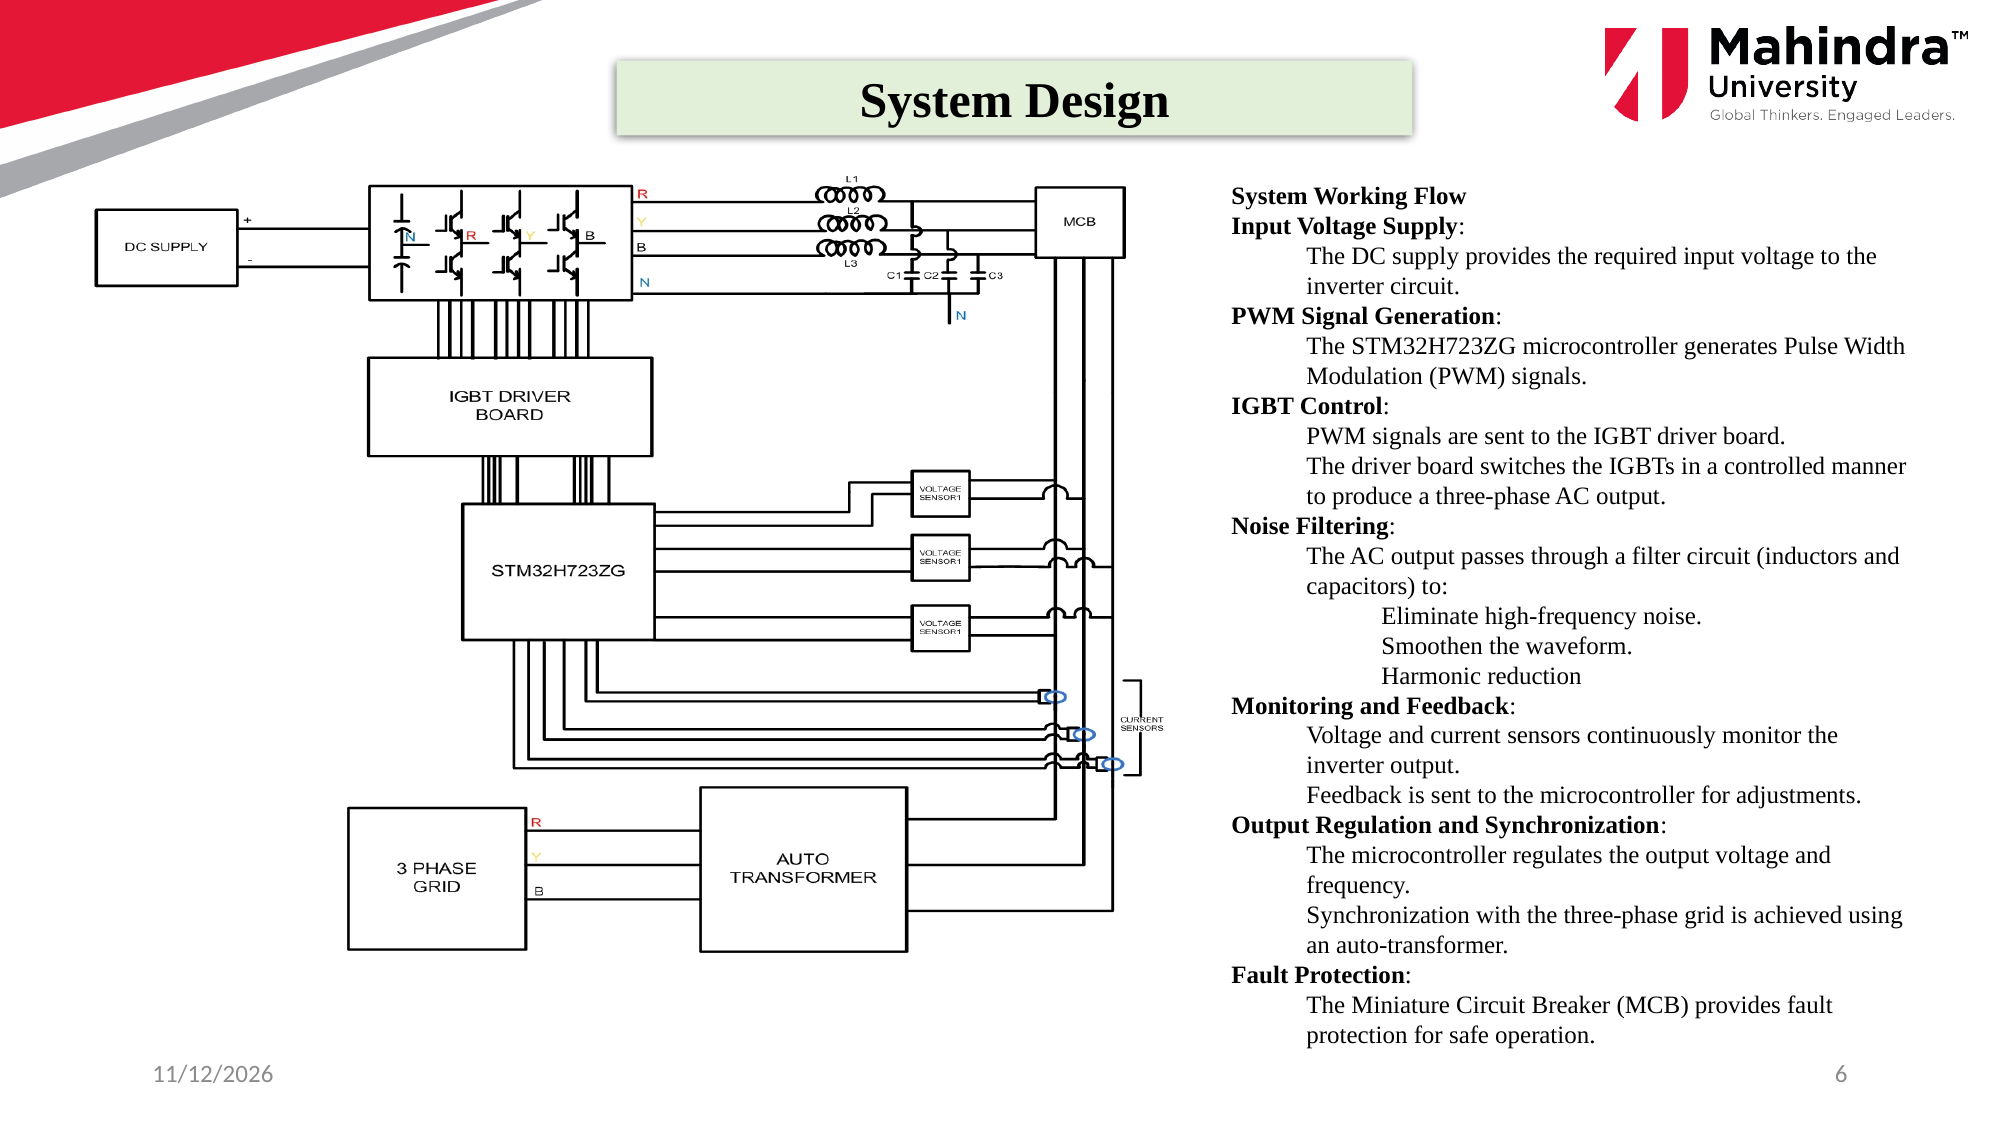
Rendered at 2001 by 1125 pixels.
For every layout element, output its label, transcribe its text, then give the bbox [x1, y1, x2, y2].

picture [1605, 26, 1968, 122]
text_box System Design [616, 60, 1413, 136]
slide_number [137, 1042, 588, 1103]
slide_number 6 [1412, 1056, 1863, 1103]
text_box System Working Flow Input Voltage Supply: The DC supply provides the required input voltage to the inverter circuit. PWM Signal Generation: The STM32H723ZG microcontroller generates Pulse Width Modulation (PWM) signals. IGBT Control: PWM signals are sent to the IGBT driver board. The driver board switches the IGBTs in a controlled manner to produce a three-phase AC output. Noise Filtering: The AC output passes through a filter circuit (inductors and capacitors) to: Eliminate high-frequency noise. Smoothen the waveform. Harmonic reduction Monitoring and Feedback: Voltage and current sensors continuously monitor the inverter output. Feedback is sent to the microcontroller for adjustments. Output Regulation and Synchronization: The microcontroller regulates the output voltage and frequency. Synchronization with the three-phase grid is achieved using an auto-transformer. Fault Protection: The Miniature Circuit Breaker (MCB) provides fault protection for safe operation. [1216, 172, 1932, 1056]
picture [0, 0, 1164, 953]
